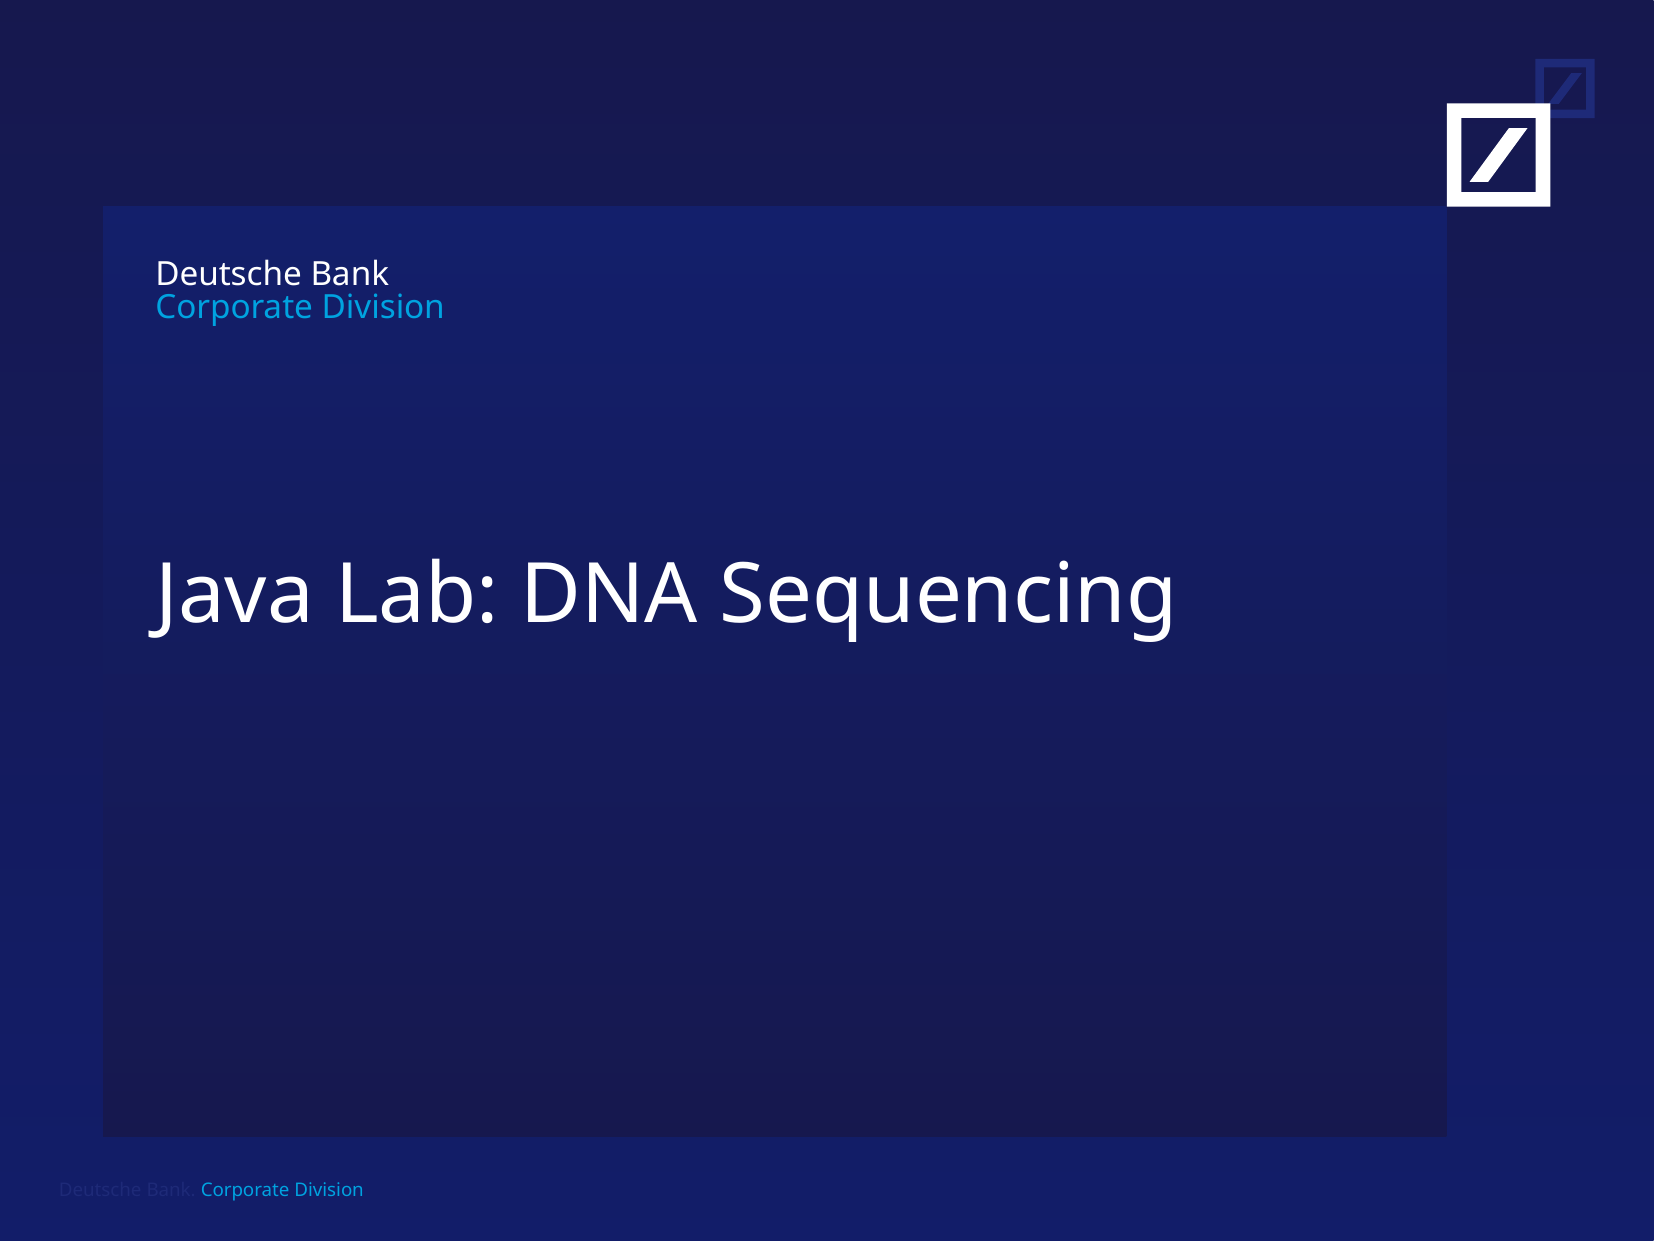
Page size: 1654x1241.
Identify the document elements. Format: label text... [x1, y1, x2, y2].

list Java Lab: DNA Sequencing [155, 360, 1396, 641]
